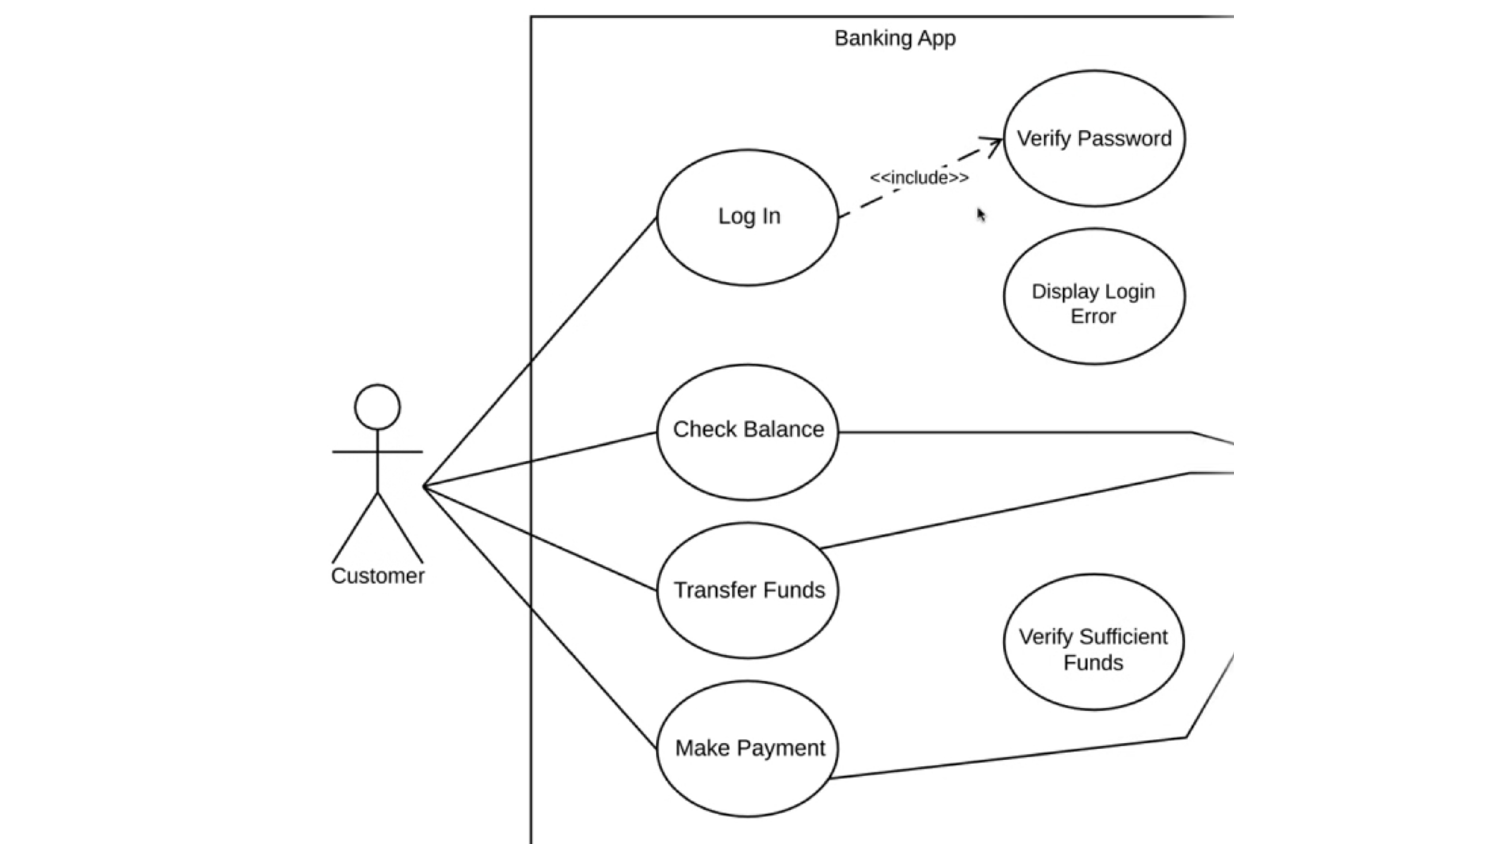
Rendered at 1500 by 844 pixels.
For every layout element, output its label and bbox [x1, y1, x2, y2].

picture [266, 0, 1234, 844]
